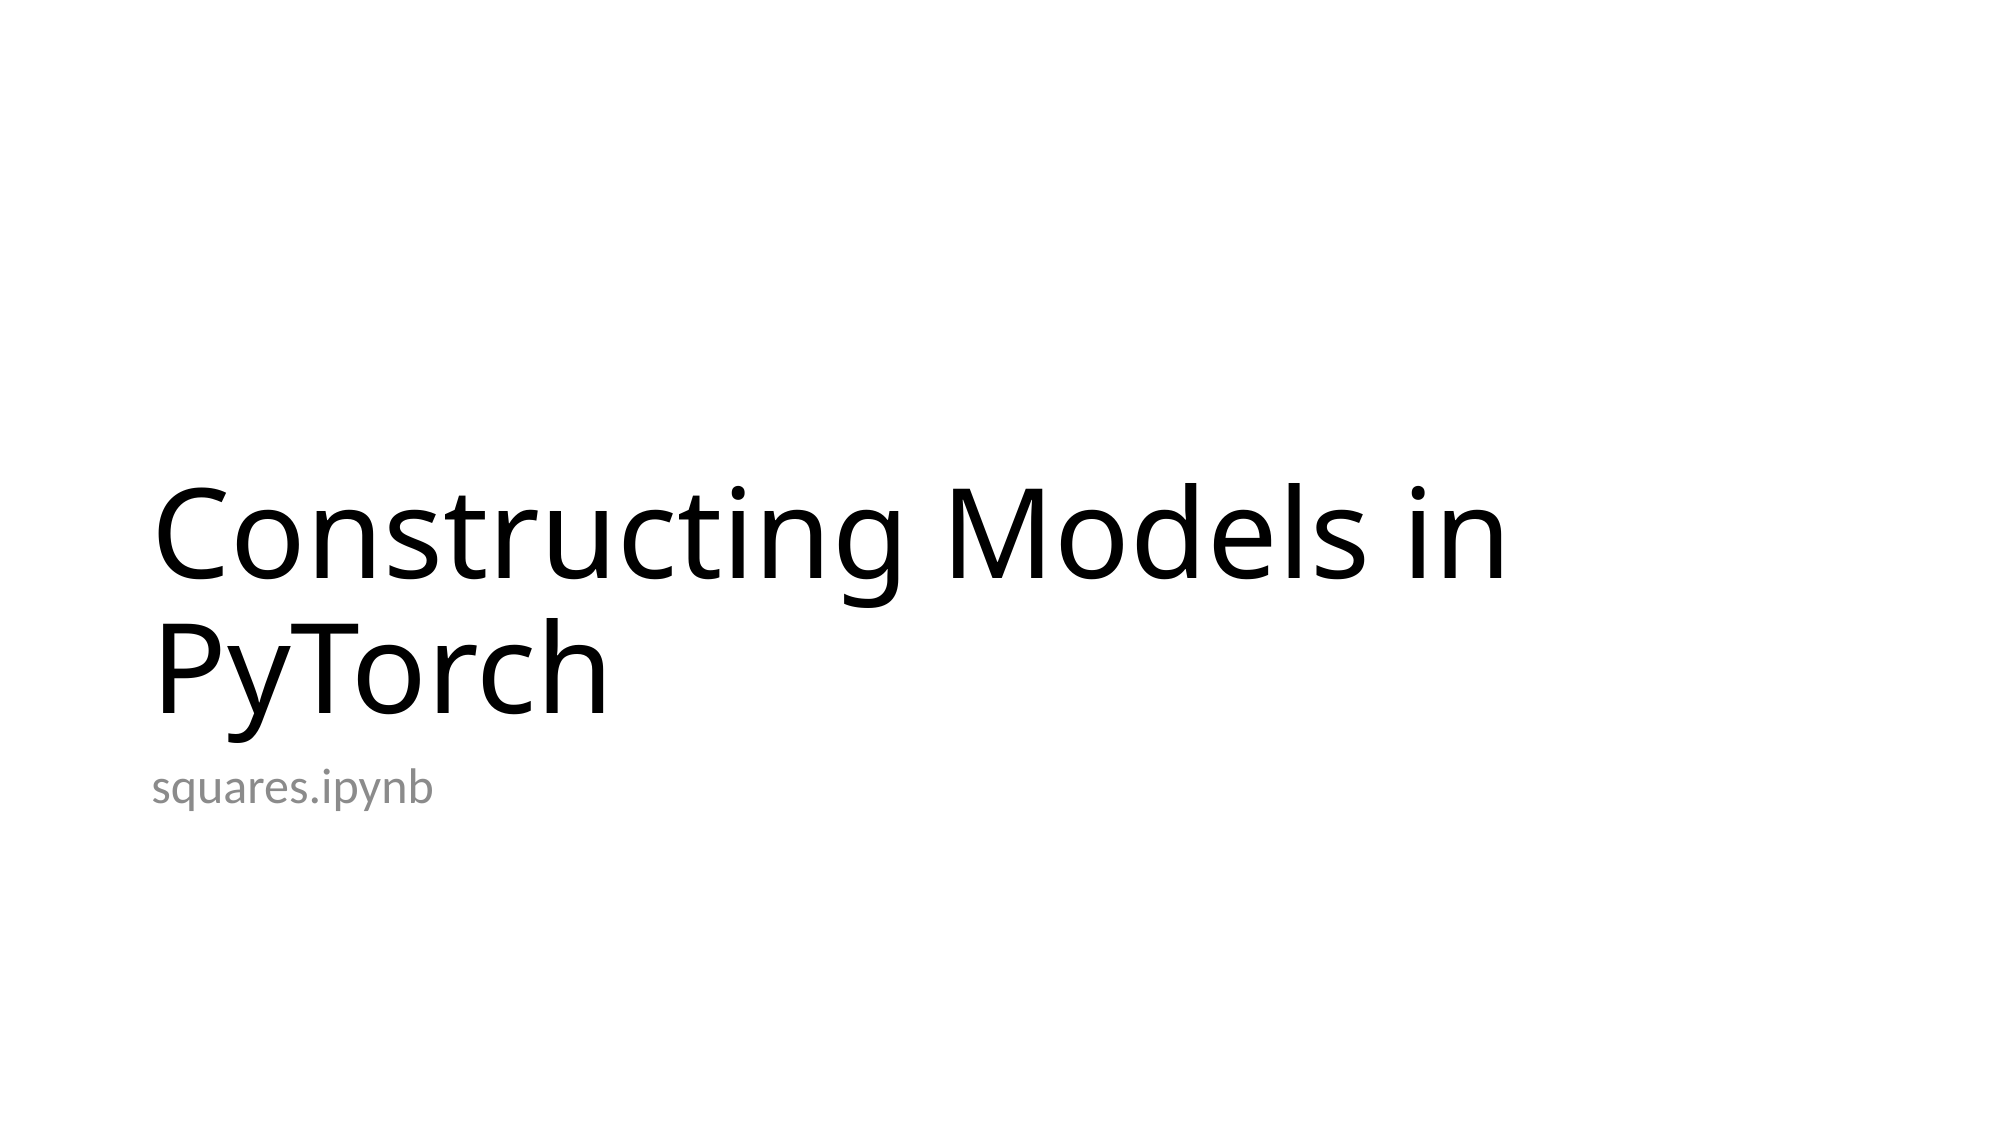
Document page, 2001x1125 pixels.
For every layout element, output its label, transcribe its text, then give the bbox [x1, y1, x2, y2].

title Constructing Models in PyTorch [136, 280, 1862, 749]
list squares.ipynb [136, 752, 1862, 999]
